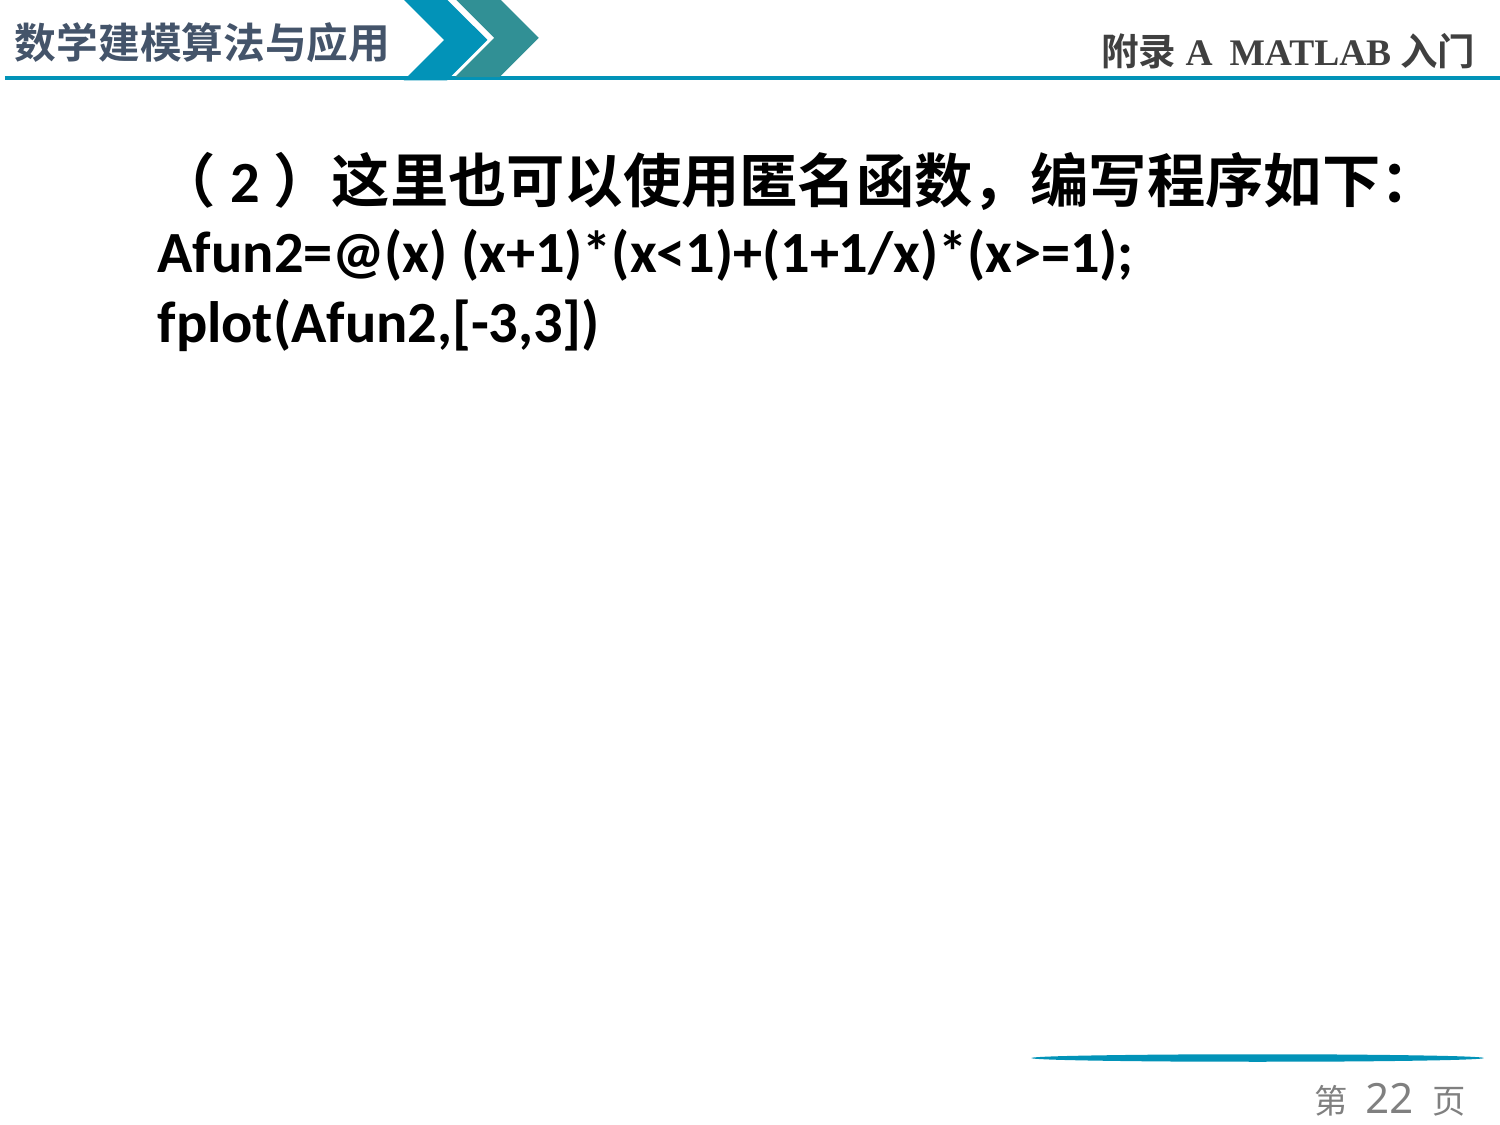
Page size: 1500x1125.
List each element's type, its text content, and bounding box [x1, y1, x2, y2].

text_box （2）这里也可以使用匿名函数，编写程序如下： Afun2=@(x) (x+1)*(x<1)+(1+1/x)*(x>=1); fplot(Afun2,[-3,3]) [142, 136, 1428, 362]
